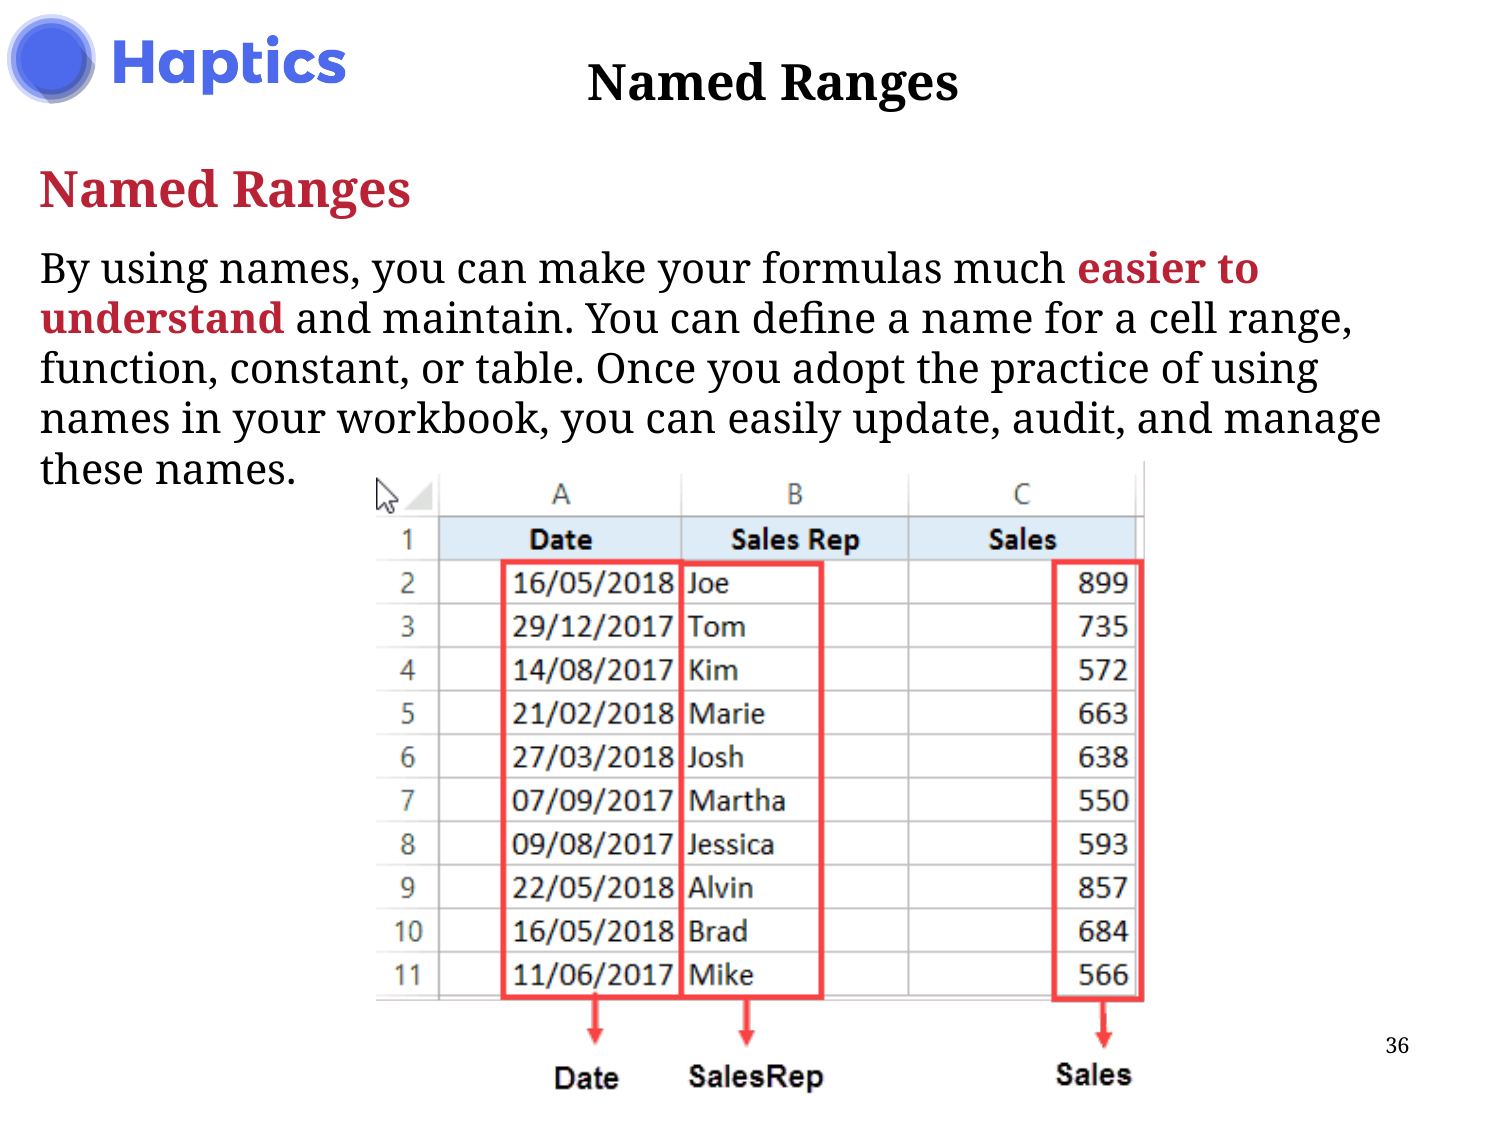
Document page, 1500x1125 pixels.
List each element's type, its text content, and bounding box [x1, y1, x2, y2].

text_box Named Ranges By using names, you can make your formulas much easier to understand and maintain. You can define a name for a cell range, function, constant, or table. Once you adopt the practice of using names in your workbook, you can easily update, audit, and manage these names. [24, 149, 1475, 500]
text_box Named Ranges [523, 42, 1025, 118]
picture [0, 0, 373, 129]
slide_number 36 [1176, 1024, 1425, 1103]
picture [375, 461, 1173, 1103]
